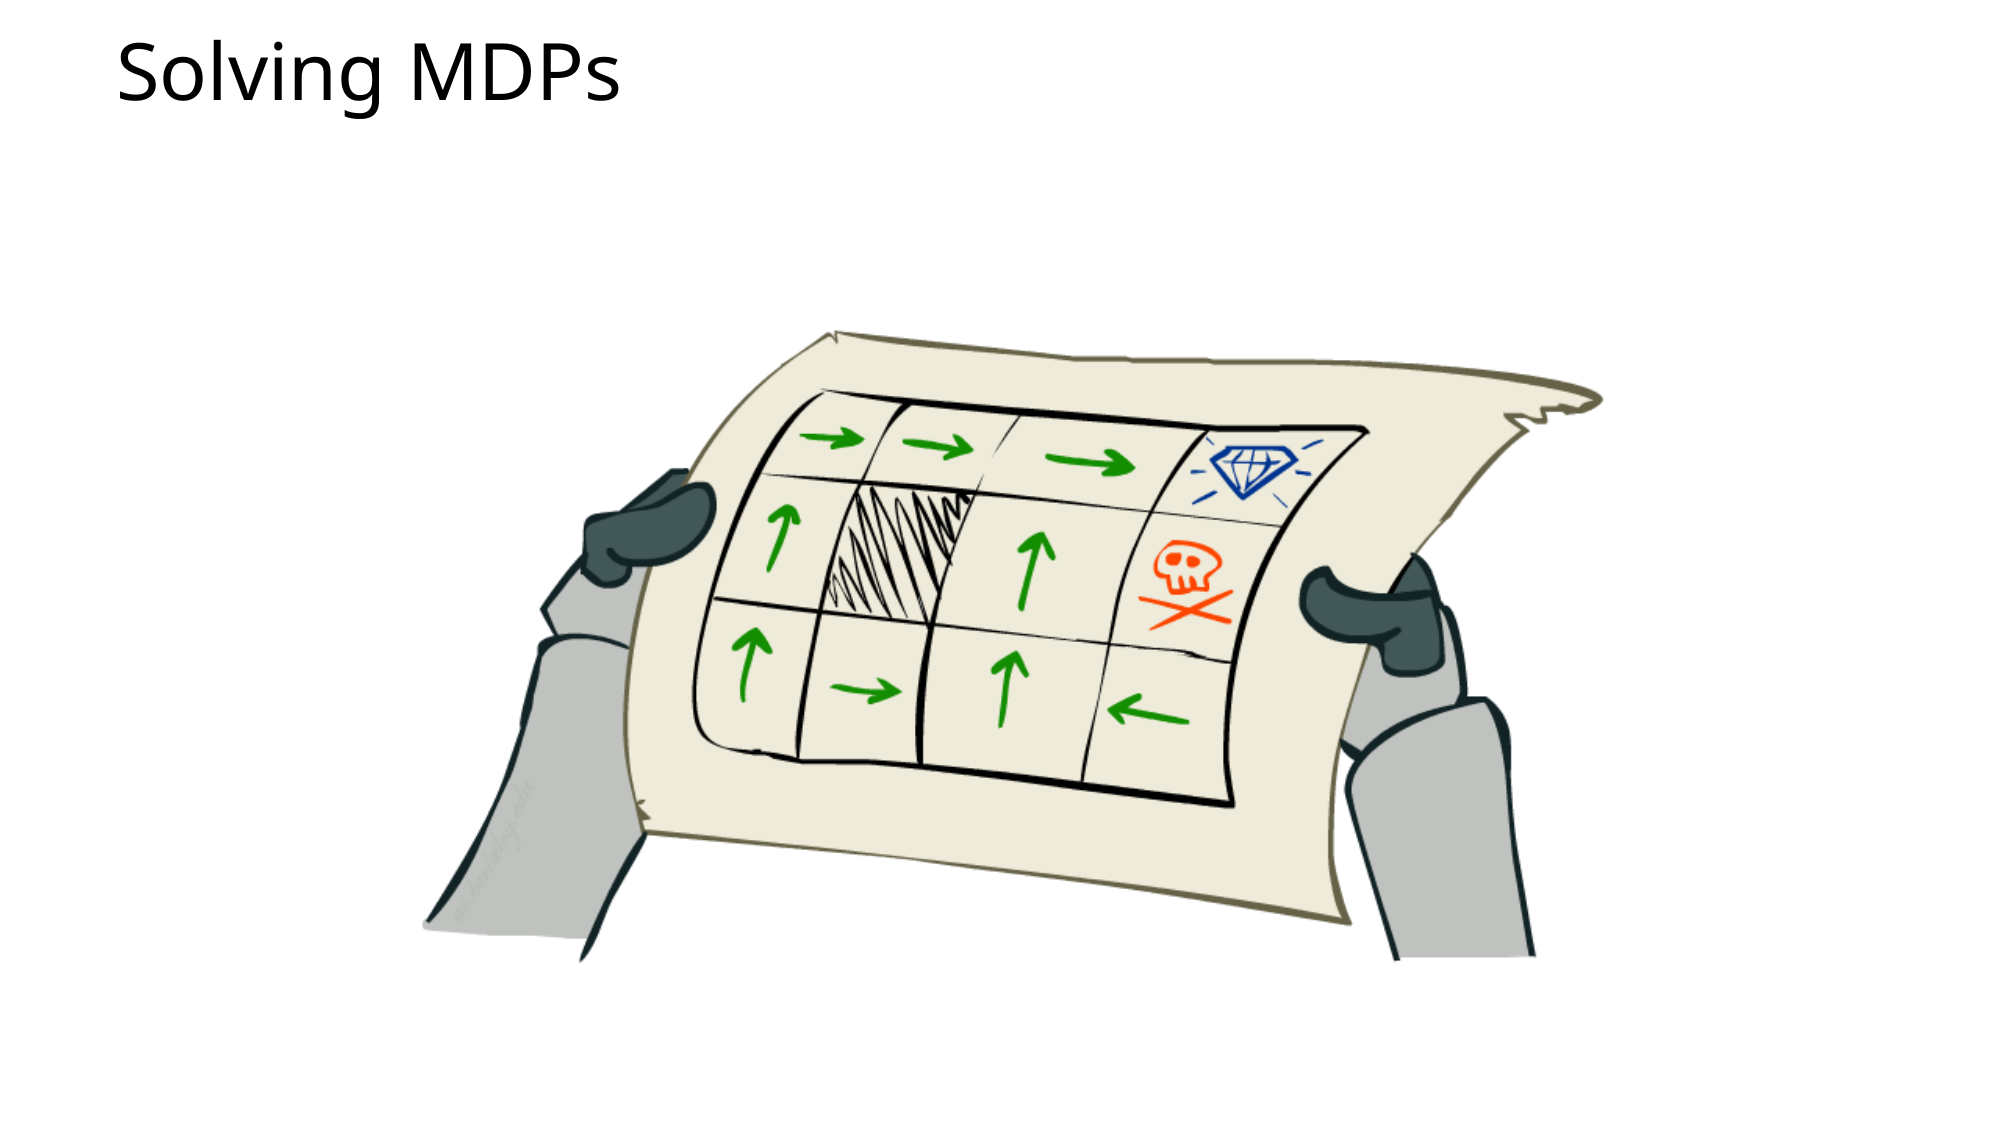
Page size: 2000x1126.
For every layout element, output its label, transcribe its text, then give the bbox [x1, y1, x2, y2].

picture [412, 273, 1613, 976]
title Solving MDPs [99, 3, 1900, 134]
